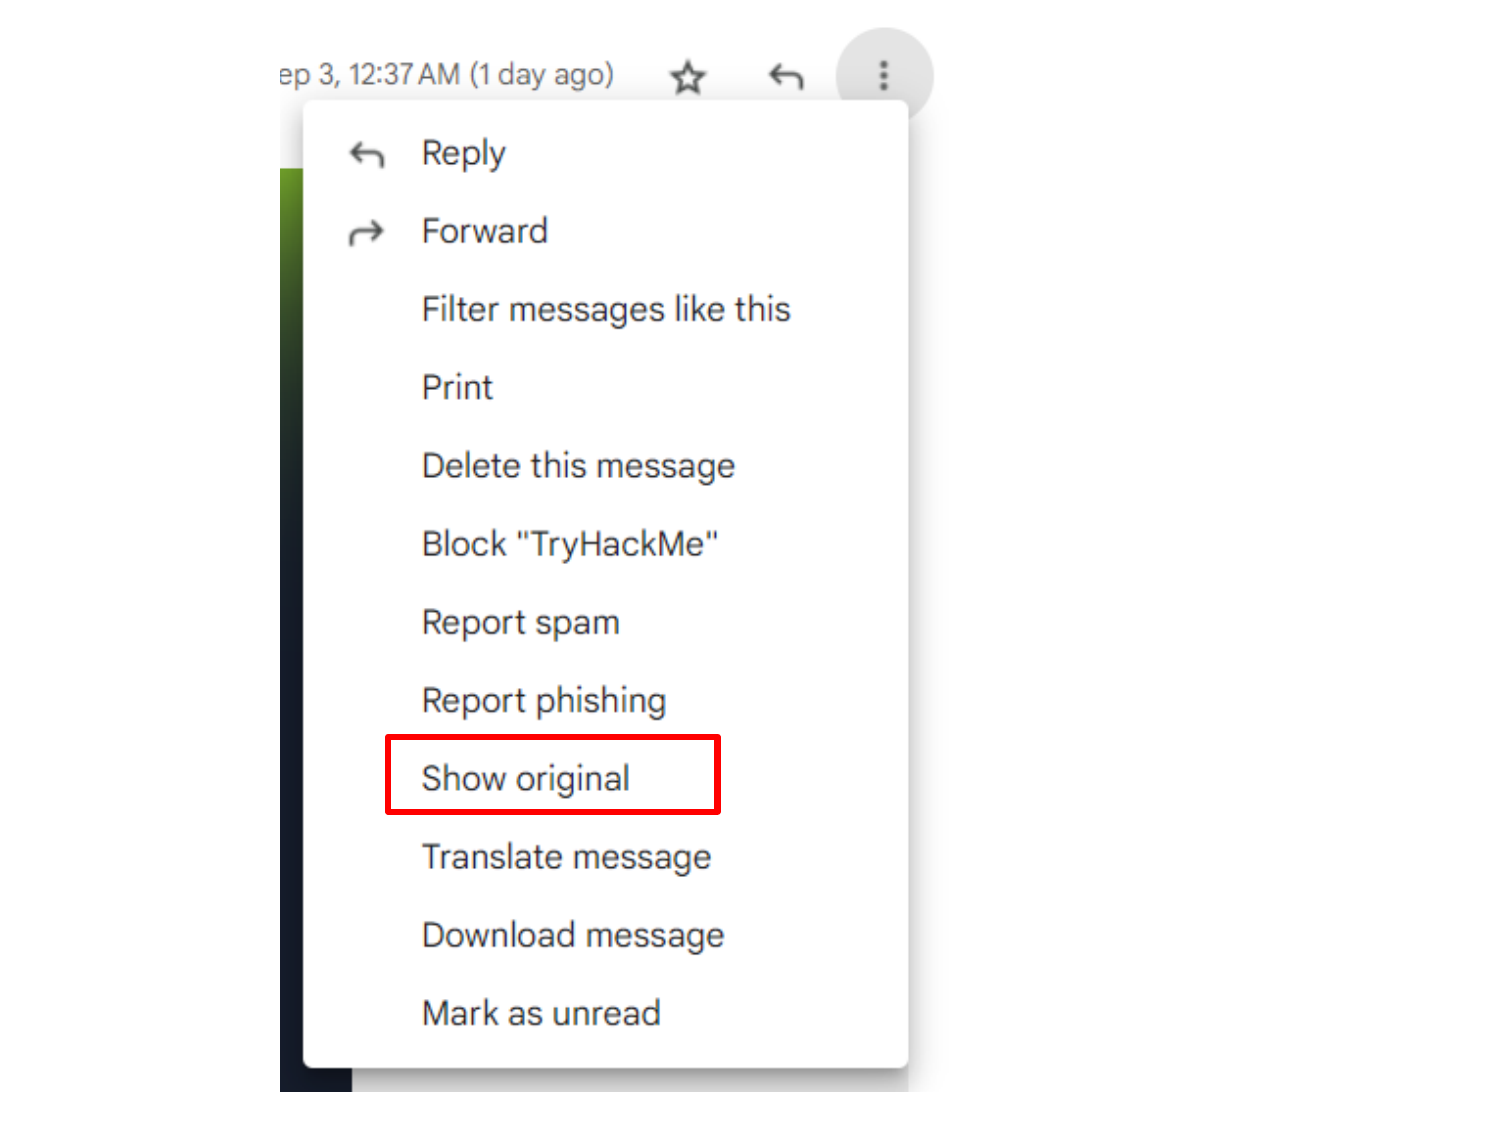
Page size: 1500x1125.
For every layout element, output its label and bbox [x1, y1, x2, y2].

picture [280, 0, 952, 1093]
